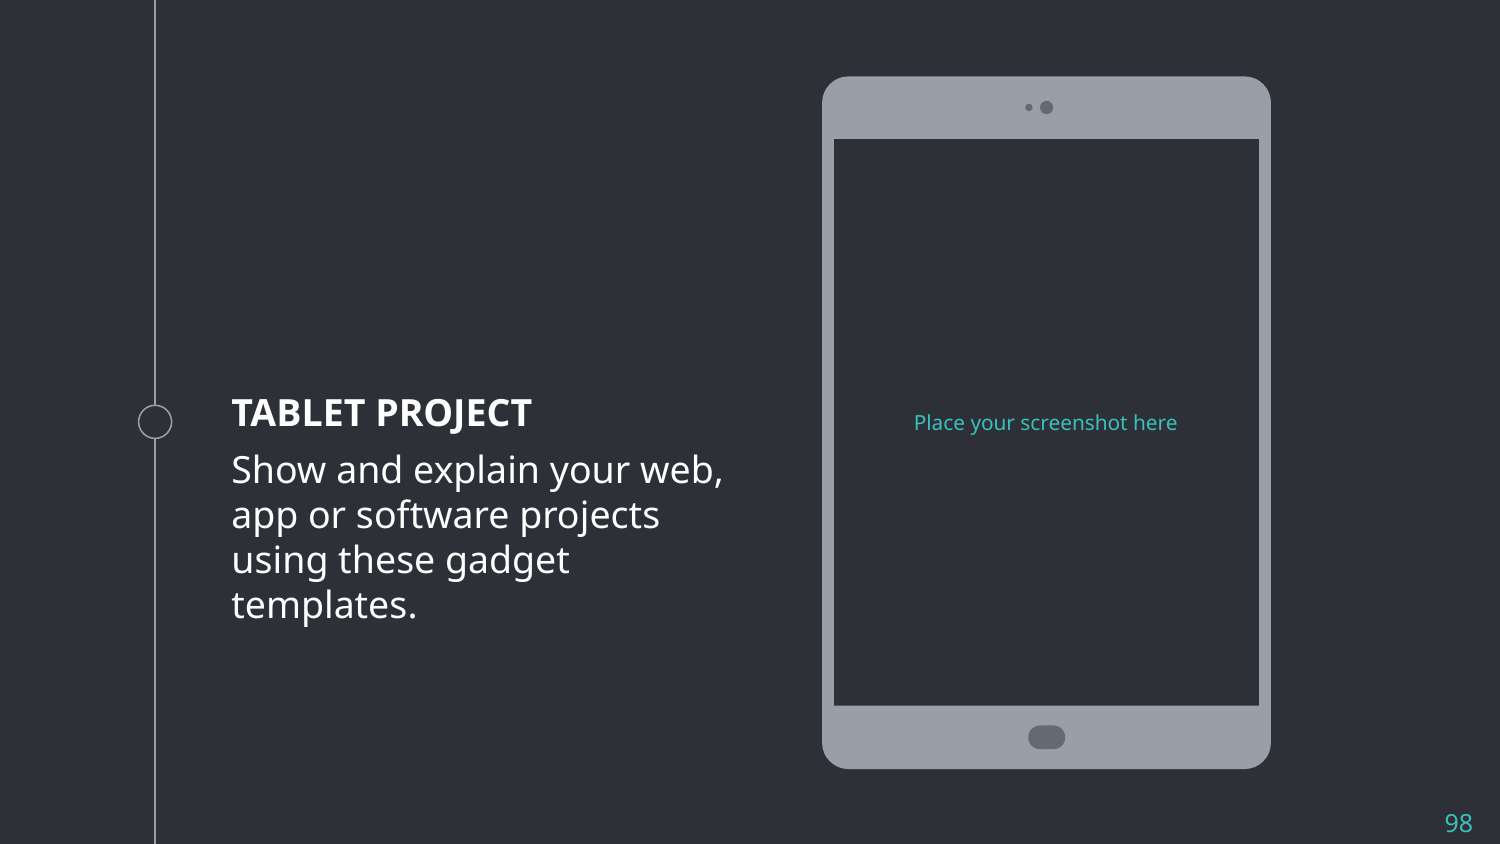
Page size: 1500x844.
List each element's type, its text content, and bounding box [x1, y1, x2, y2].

slide_number 98 [1398, 792, 1489, 844]
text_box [821, 76, 1272, 770]
list TABLET PROJECT Show and explain your web, app or software projects using these gadget templates. [216, 373, 747, 644]
